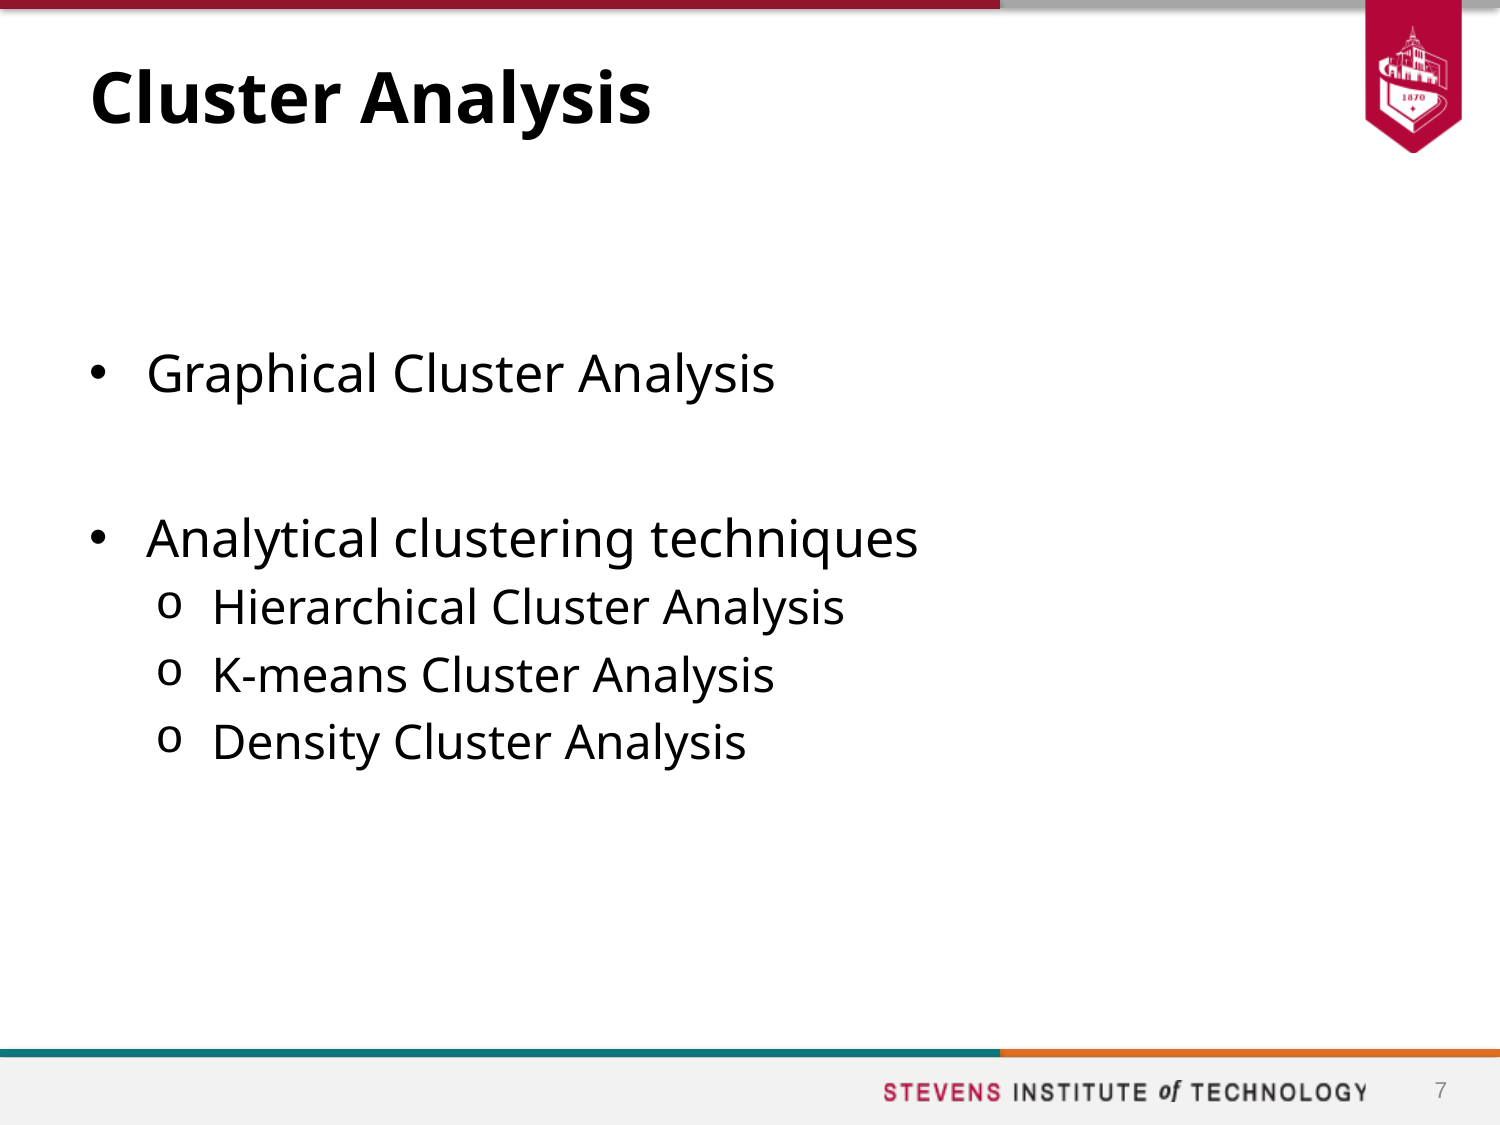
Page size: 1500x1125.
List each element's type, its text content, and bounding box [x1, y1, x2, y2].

title Cluster Analysis [75, 45, 1425, 233]
list Graphical Cluster Analysis Analytical clustering techniques Hierarchical Cluster Analysis K-means Cluster Analysis Density Cluster Analysis [75, 262, 1425, 1005]
slide_number 7 [1401, 1059, 1481, 1120]
